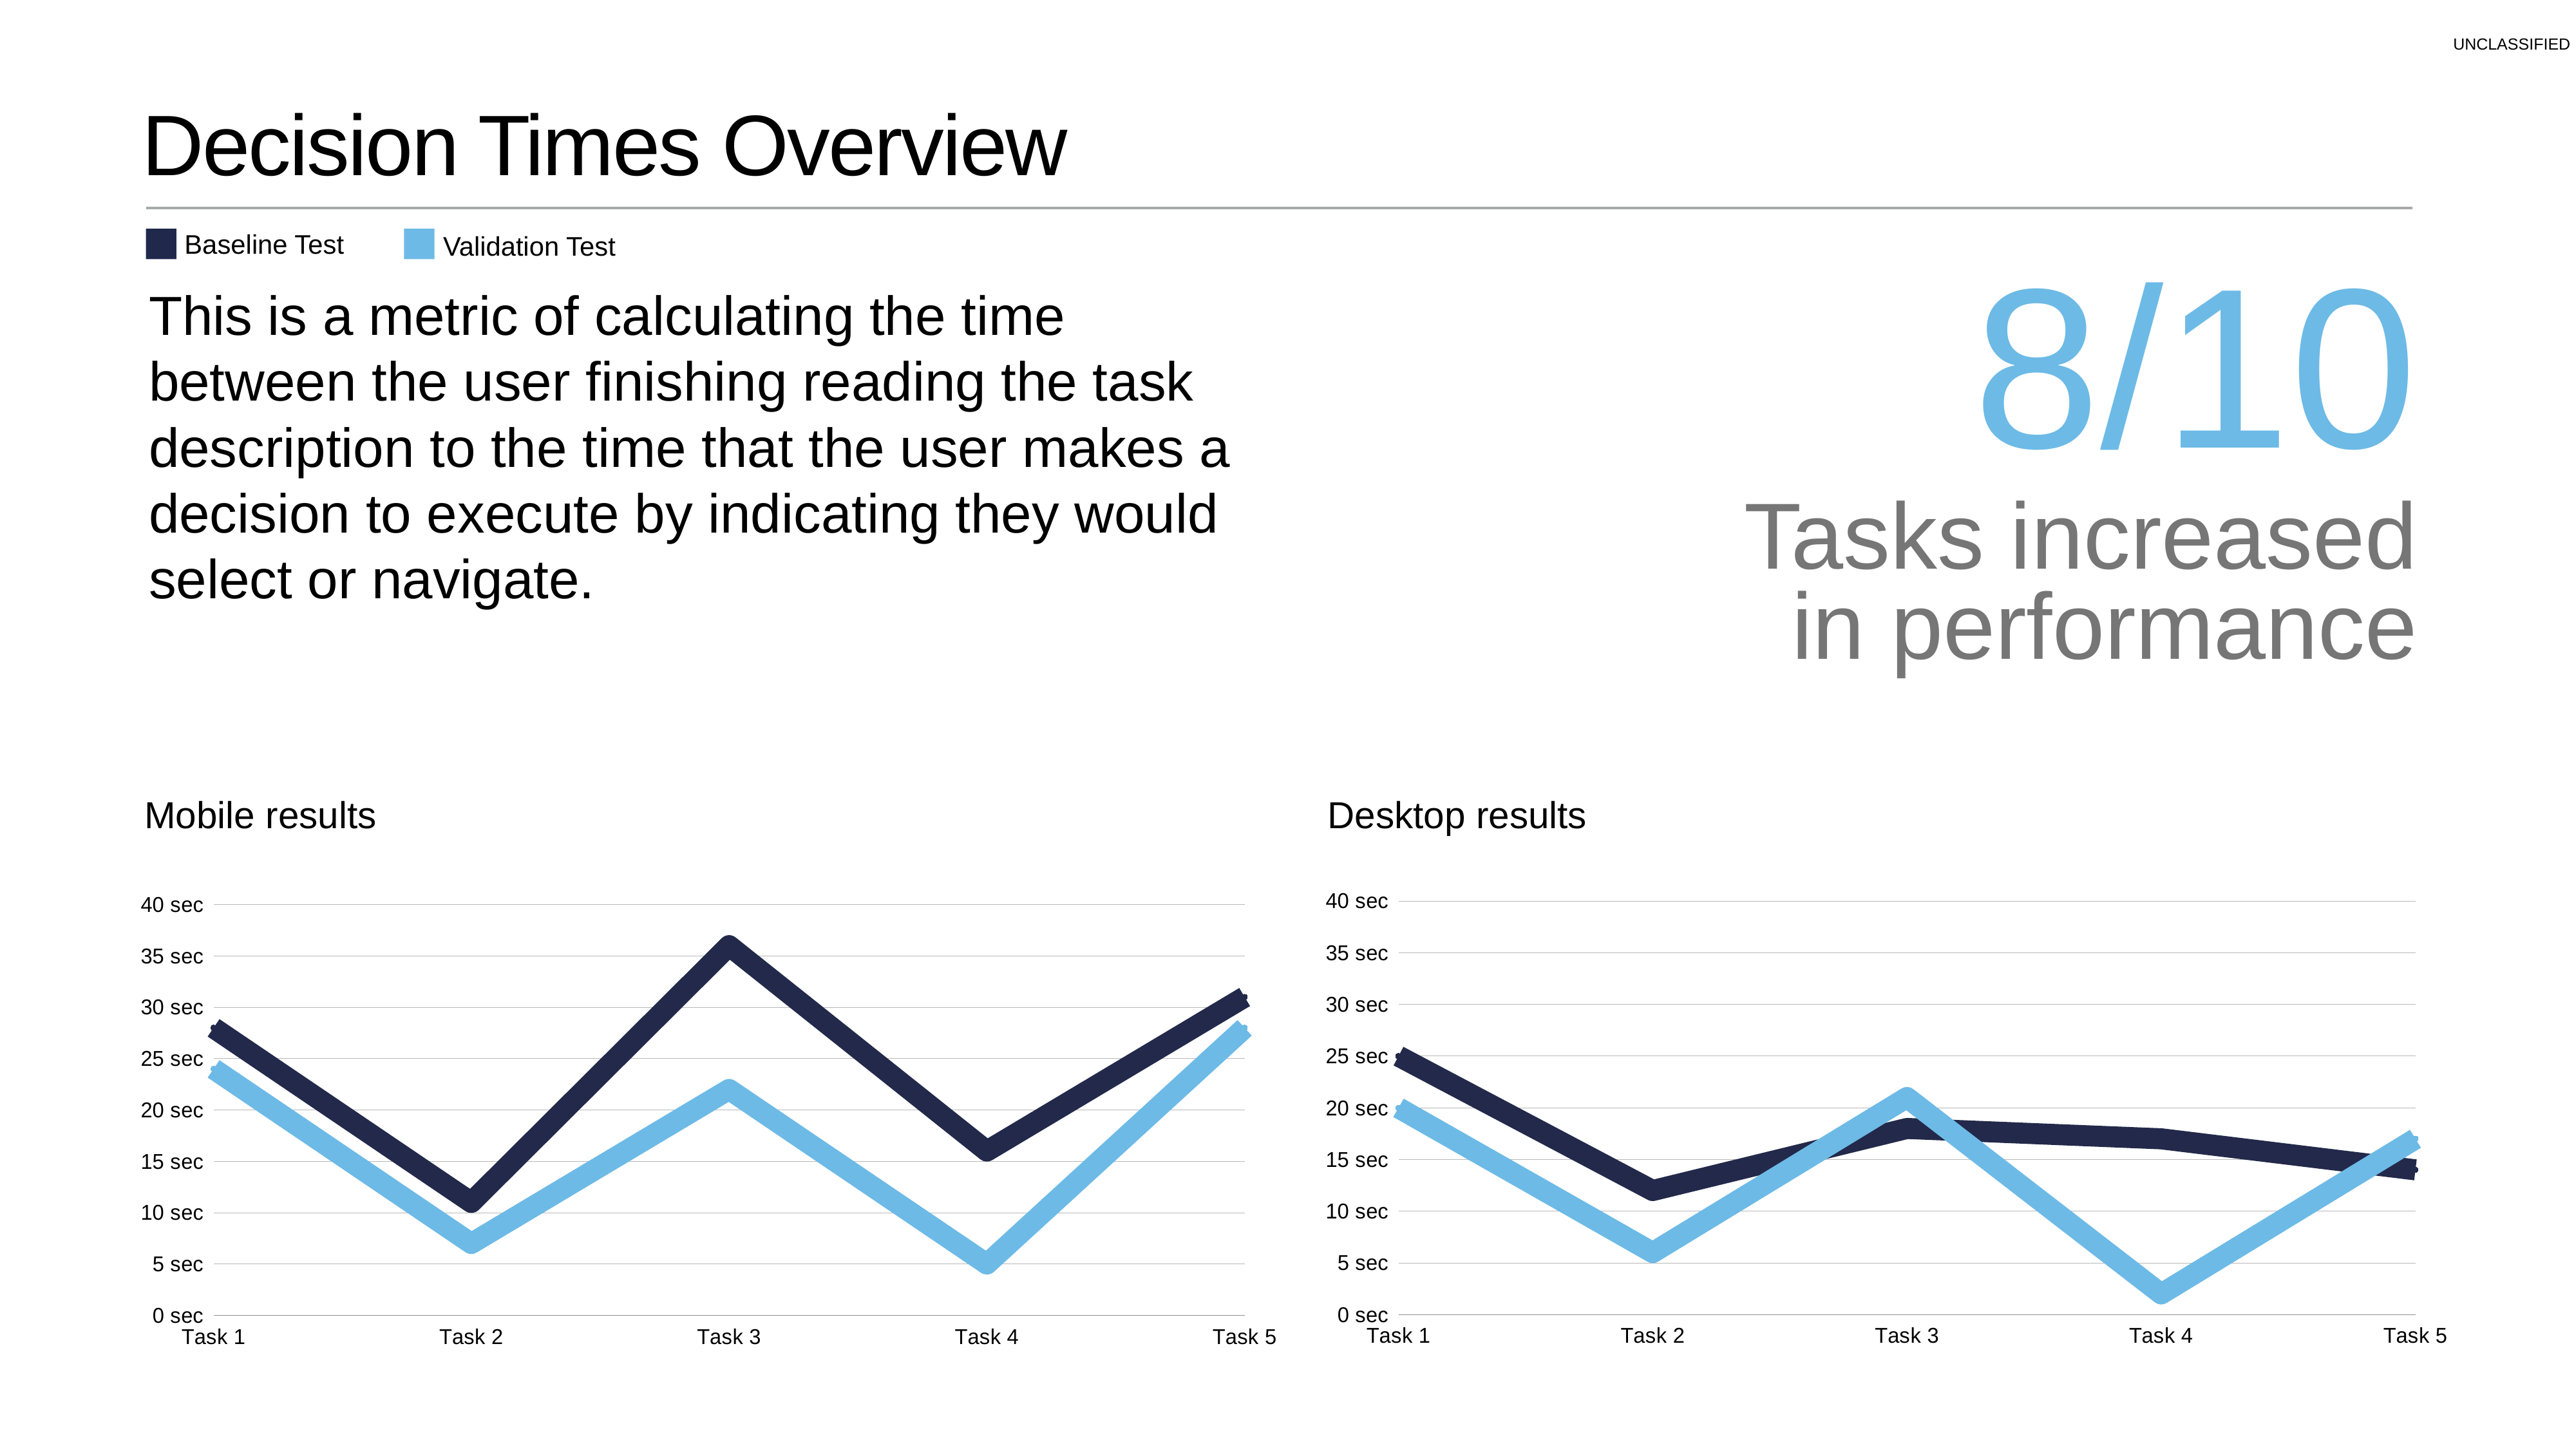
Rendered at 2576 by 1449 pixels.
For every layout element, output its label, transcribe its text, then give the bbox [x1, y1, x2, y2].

chart [1325, 877, 2448, 1355]
text_box Baseline Test [179, 220, 438, 267]
chart [140, 880, 1277, 1356]
title Decision Times Overview [136, 104, 2417, 238]
text_box Validation Test [437, 231, 663, 260]
text_box 8/10 Tasks increased in performance [1667, 245, 2423, 711]
text_box [404, 229, 435, 260]
text_box Desktop results [1323, 786, 2416, 844]
list Mobile results [139, 786, 1251, 845]
text_box This is a metric of calculating the time between the user finishing reading the task description to the time that the user makes a decision to execute by indicating they would select or navigate. [143, 274, 1240, 775]
text_box [146, 229, 176, 260]
